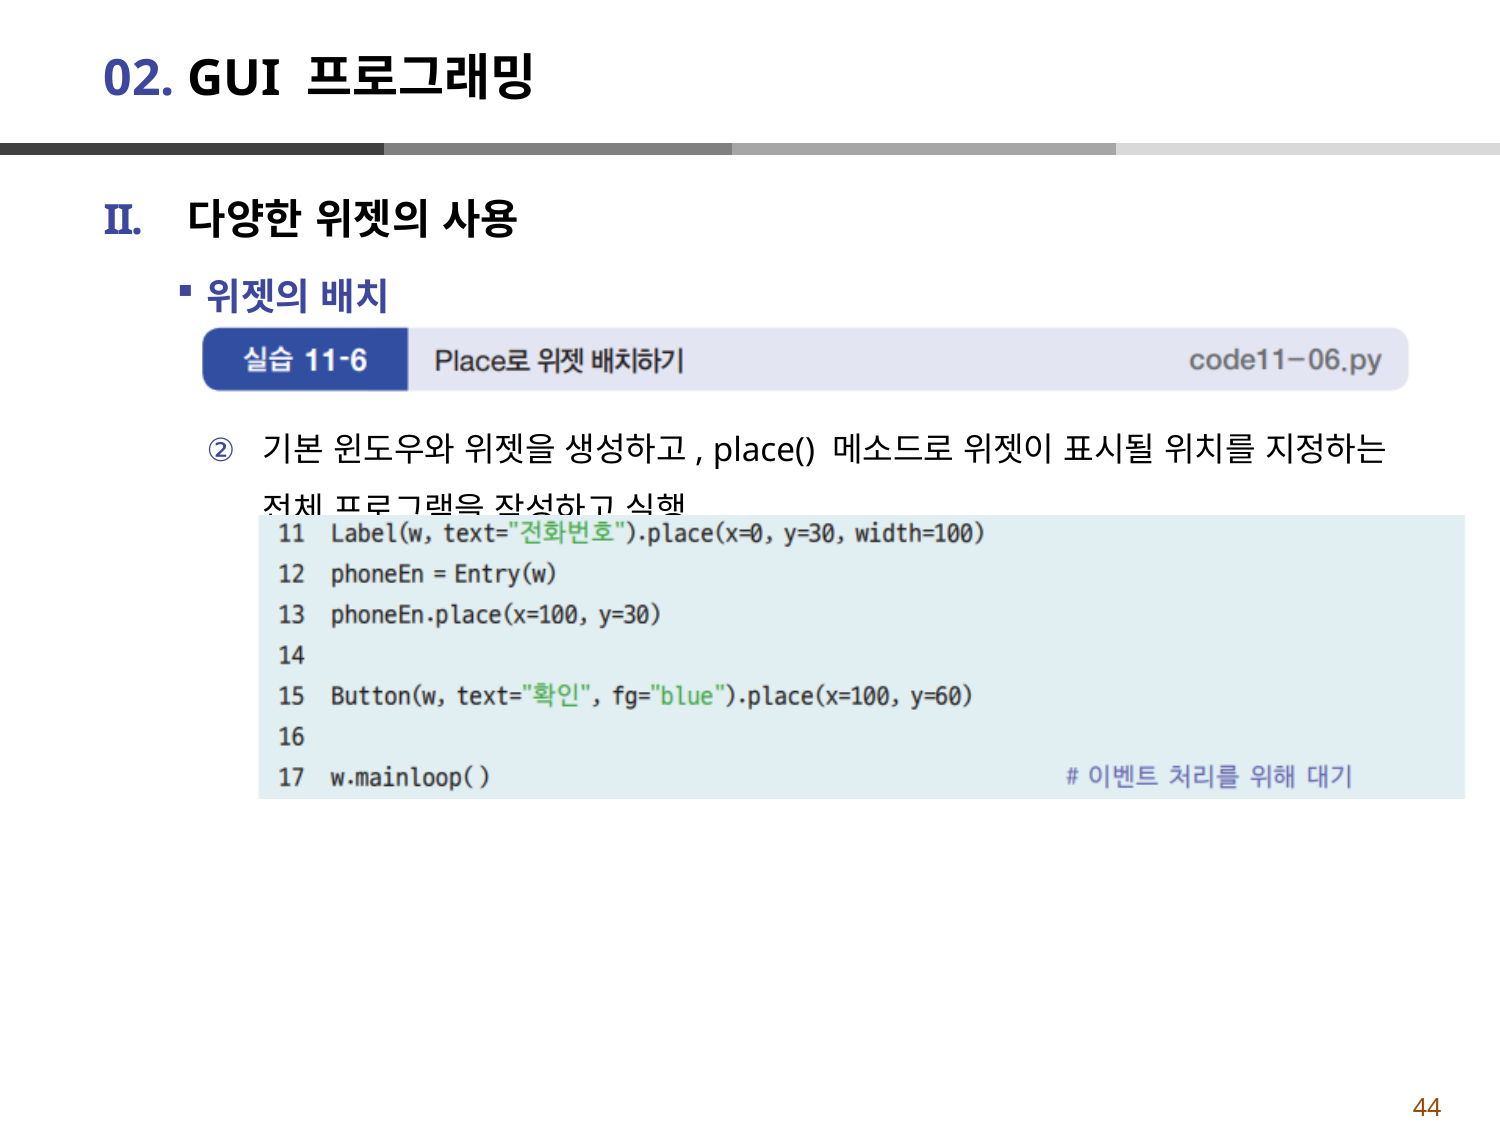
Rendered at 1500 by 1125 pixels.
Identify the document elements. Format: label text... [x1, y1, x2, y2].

picture [253, 514, 1470, 799]
title 02. GUI 프로그래밍 [88, 30, 1400, 121]
picture [201, 321, 1410, 398]
list 다양한 위젯의 사용 위젯의 배치 기본 윈도우와 위젯을 생성하고, place() 메소드로 위젯이 표시될 위치를 지정하는 전체 프로그램을 작성하고 실행 [88, 160, 1436, 1060]
